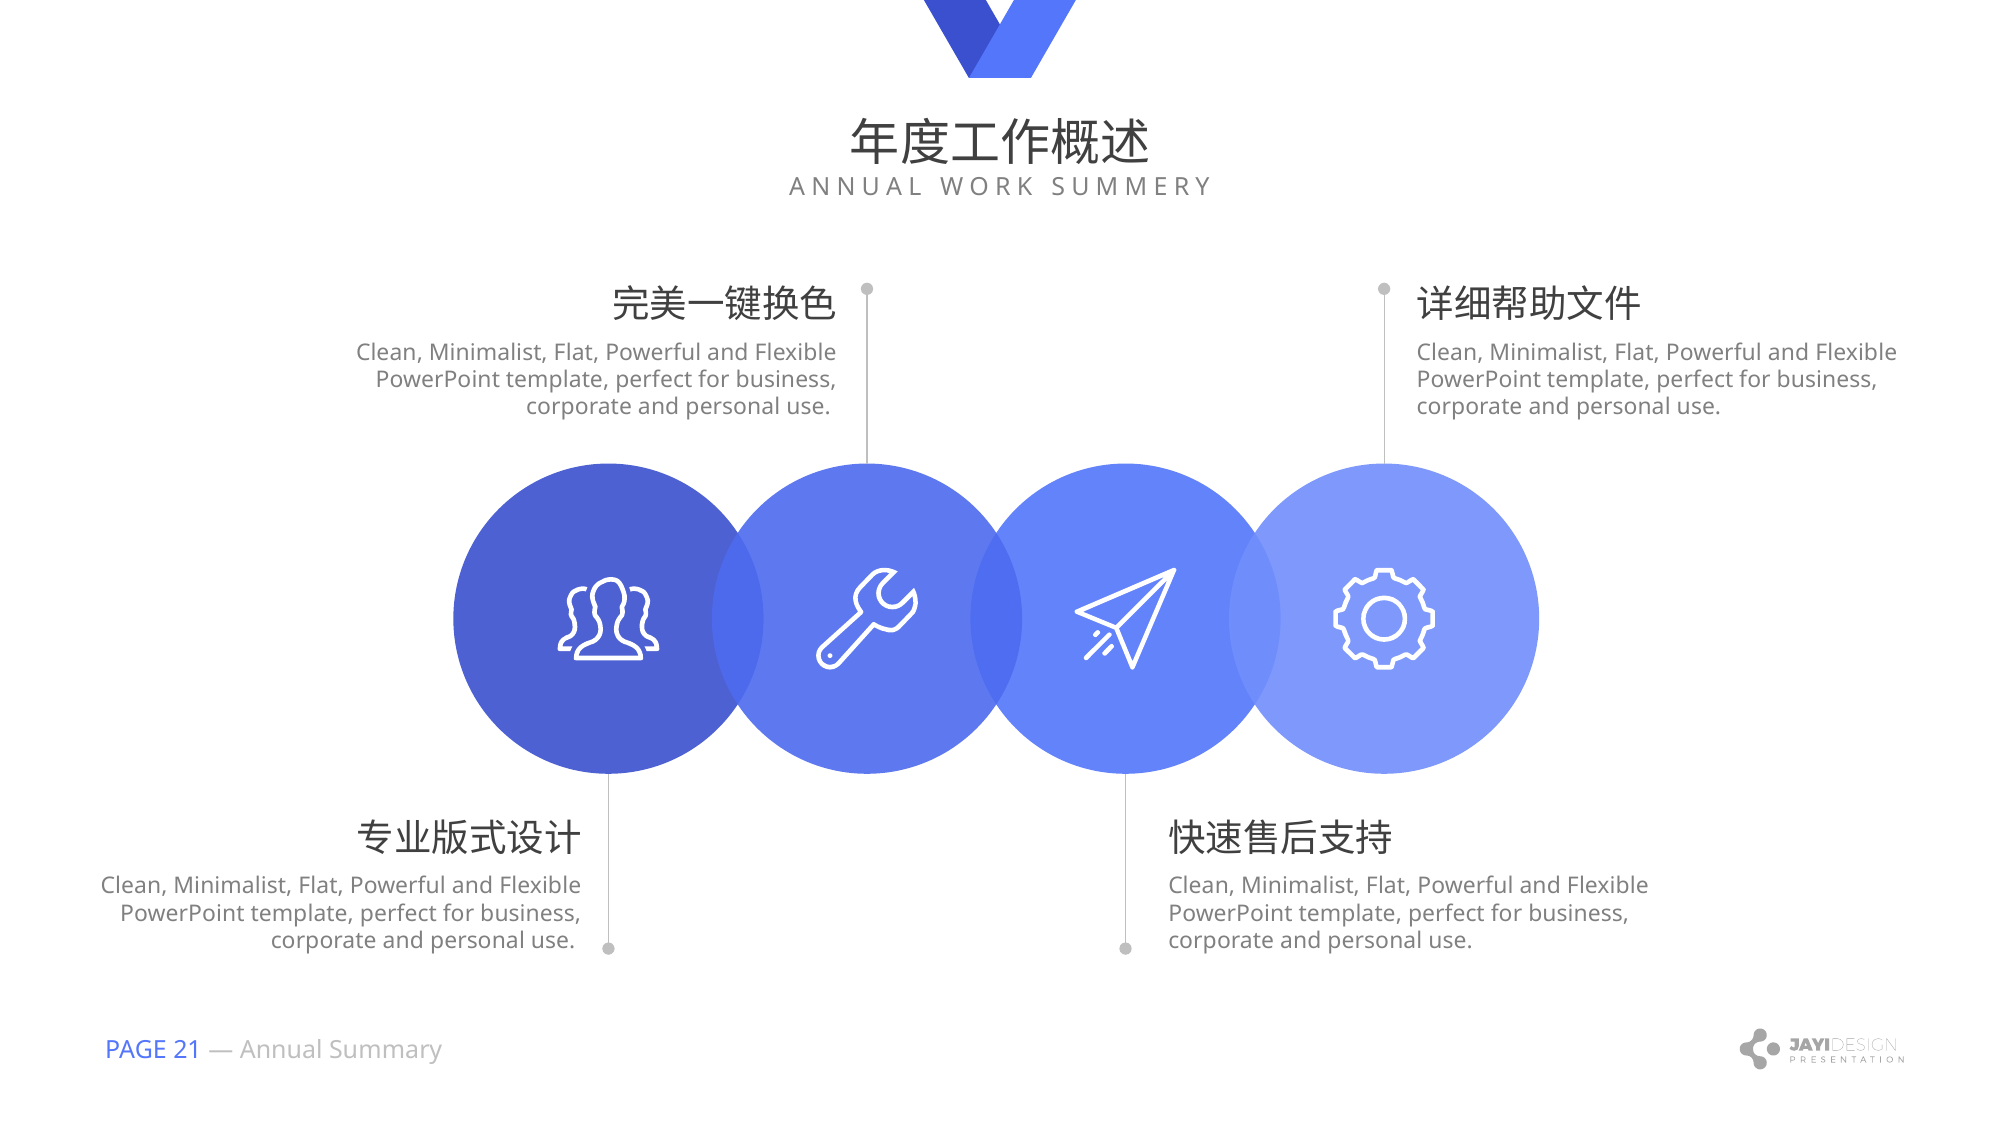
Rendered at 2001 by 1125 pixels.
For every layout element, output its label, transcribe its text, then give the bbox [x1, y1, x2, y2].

text_box 快速售后支持 Clean, Minimalist, Flat, Powerful and Flexible PowerPoint template, perfect for business, corporate and personal use. [1153, 806, 1665, 961]
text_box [453, 463, 711, 774]
text_box 年度工作概述 ANNUAL WORK SUMMERY [624, 102, 1375, 208]
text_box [923, 0, 1077, 78]
text_box 完美一键换色 Clean, Minimalist, Flat, Powerful and Flexible PowerPoint template, perfect for business, corporate and personal use. [341, 272, 852, 427]
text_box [711, 463, 1023, 774]
text_box 详细帮助文件 Clean, Minimalist, Flat, Powerful and Flexible PowerPoint template, perfect for business, corporate and personal use. [1401, 272, 1913, 427]
text_box 专业版式设计 Clean, Minimalist, Flat, Powerful and Flexible PowerPoint template, perfect for business, corporate and personal use. [85, 806, 597, 961]
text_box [1228, 463, 1540, 774]
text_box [1023, 463, 1228, 774]
